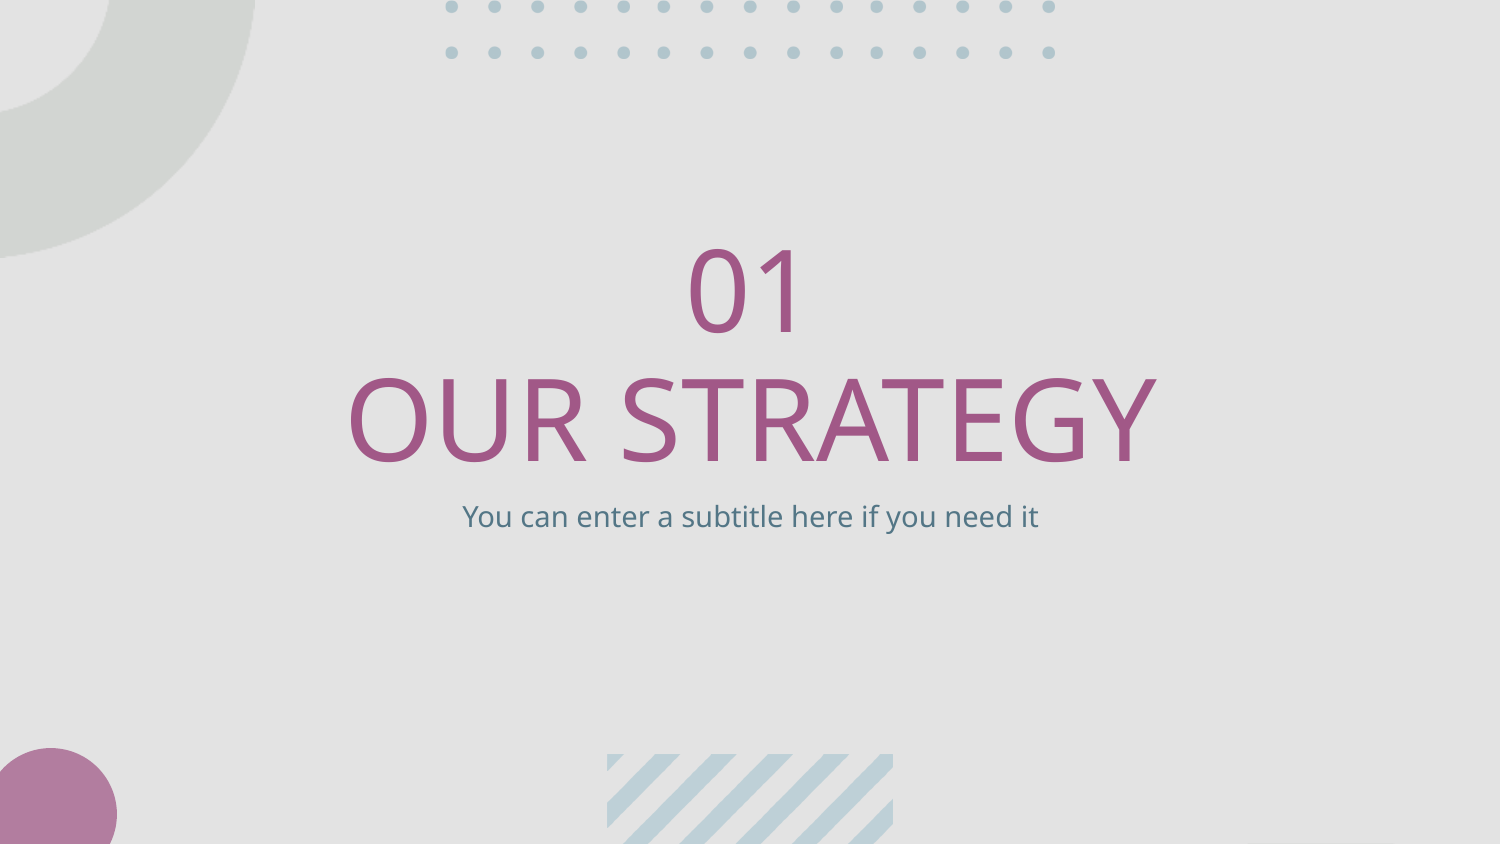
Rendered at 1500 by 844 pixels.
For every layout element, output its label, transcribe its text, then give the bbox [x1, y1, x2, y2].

title 01 [651, 224, 850, 350]
picture [658, 1, 843, 59]
picture [871, 1, 1055, 59]
picture [446, 1, 630, 59]
title OUR STRATEGY [117, 356, 1384, 476]
subtitle You can enter a subtitle here if you need it [288, 483, 1214, 621]
